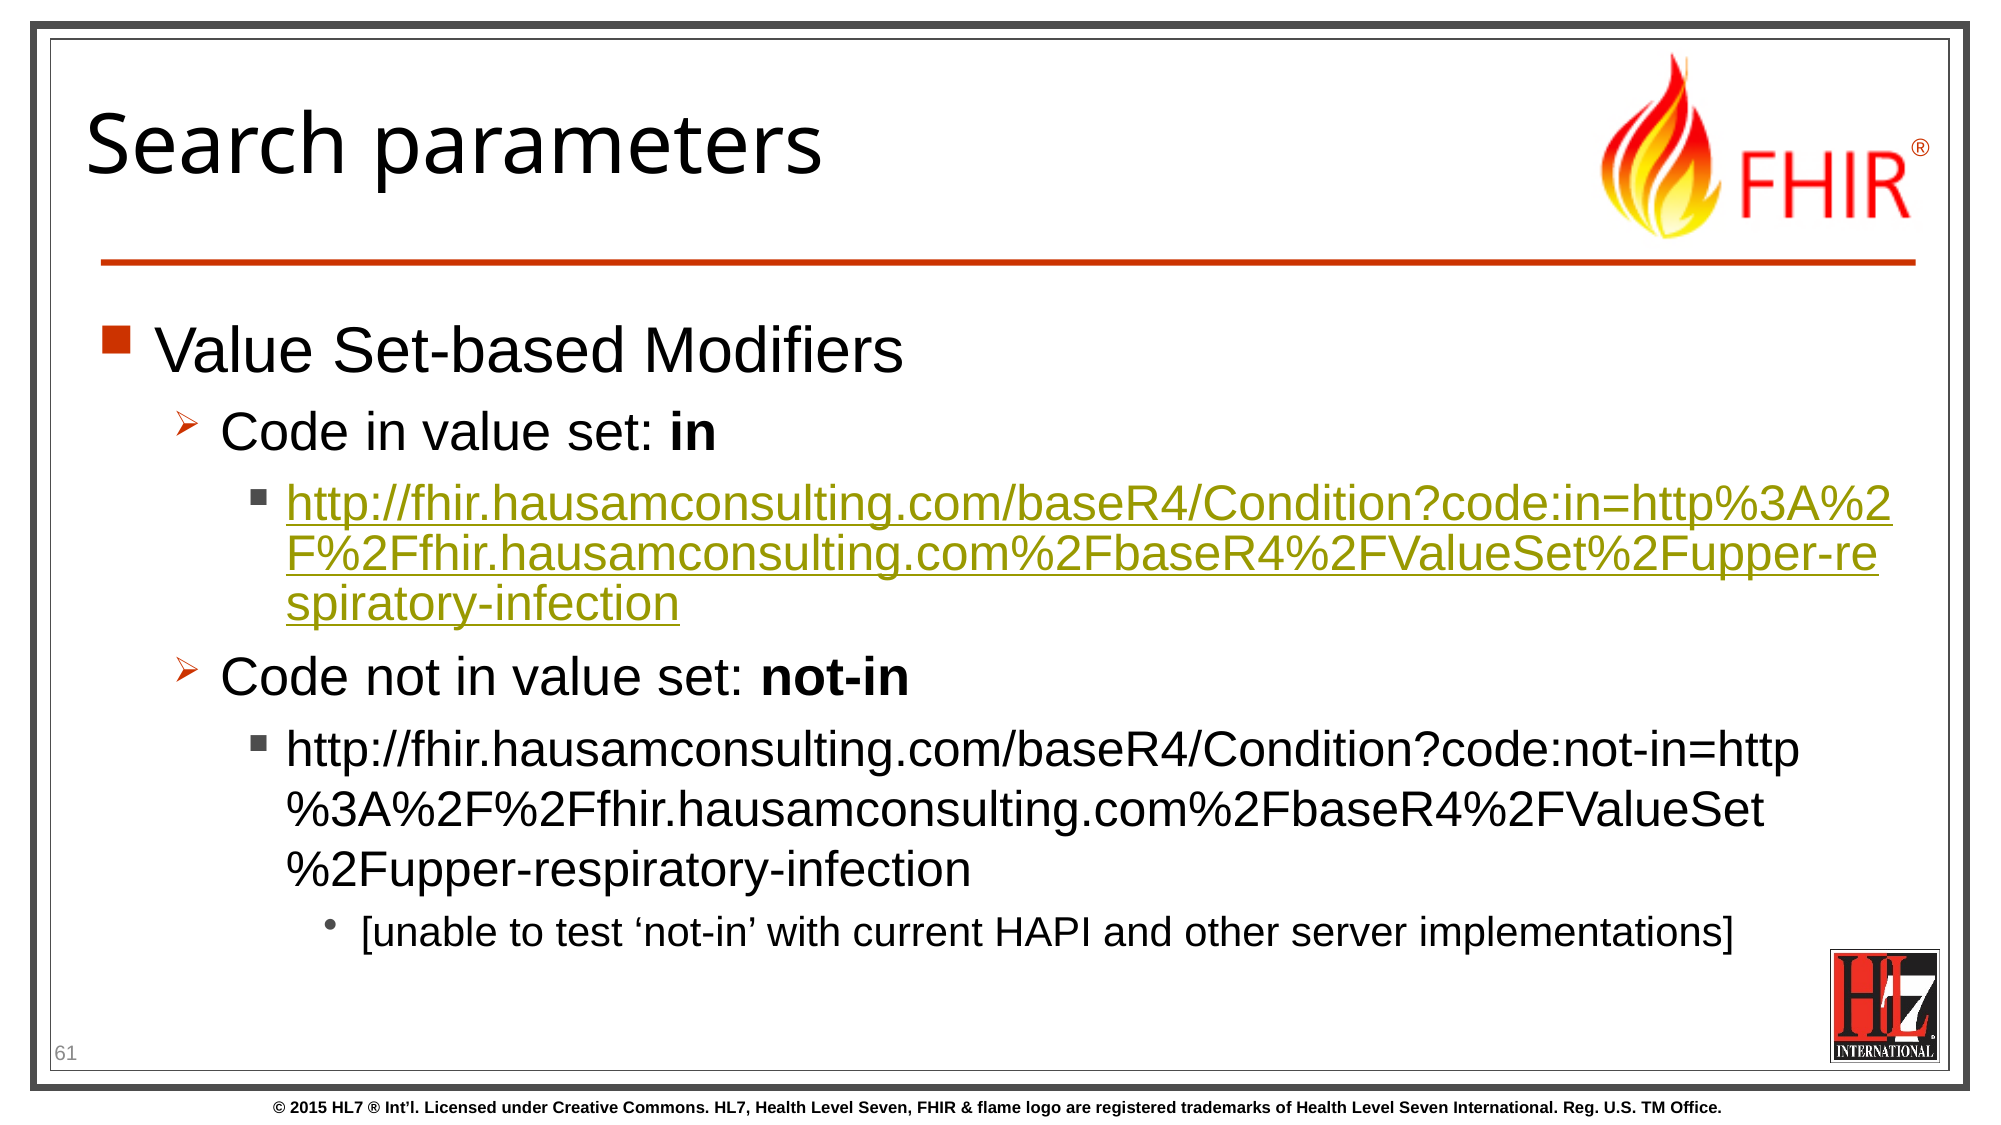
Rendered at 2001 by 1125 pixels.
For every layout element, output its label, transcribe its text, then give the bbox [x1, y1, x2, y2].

slide_number 61 [39, 1034, 197, 1071]
list Value Set-based Modifiers Code in value set: in http://fhir.hausamconsulting.com/baseR4/Condition?code:in=http%3A%2F%2Ffhir.hausamconsulting.com%2FbaseR4%2FValueSet%2Fupper-respiratory-infection Code not in value set: not-in http://fhir.hausamconsulting.com/baseR4/Condition?code:not-in=http%3A%2F%2Ffhir.hausamconsulting.com%2FbaseR4%2FValueSet%2Fupper-respiratory-infection [unable to test ‘not-in’ with current HAPI and other server implementations] [83, 299, 1917, 1059]
picture [1588, 42, 1923, 249]
picture [1830, 949, 1940, 1063]
title Search parameters [70, 54, 1595, 244]
